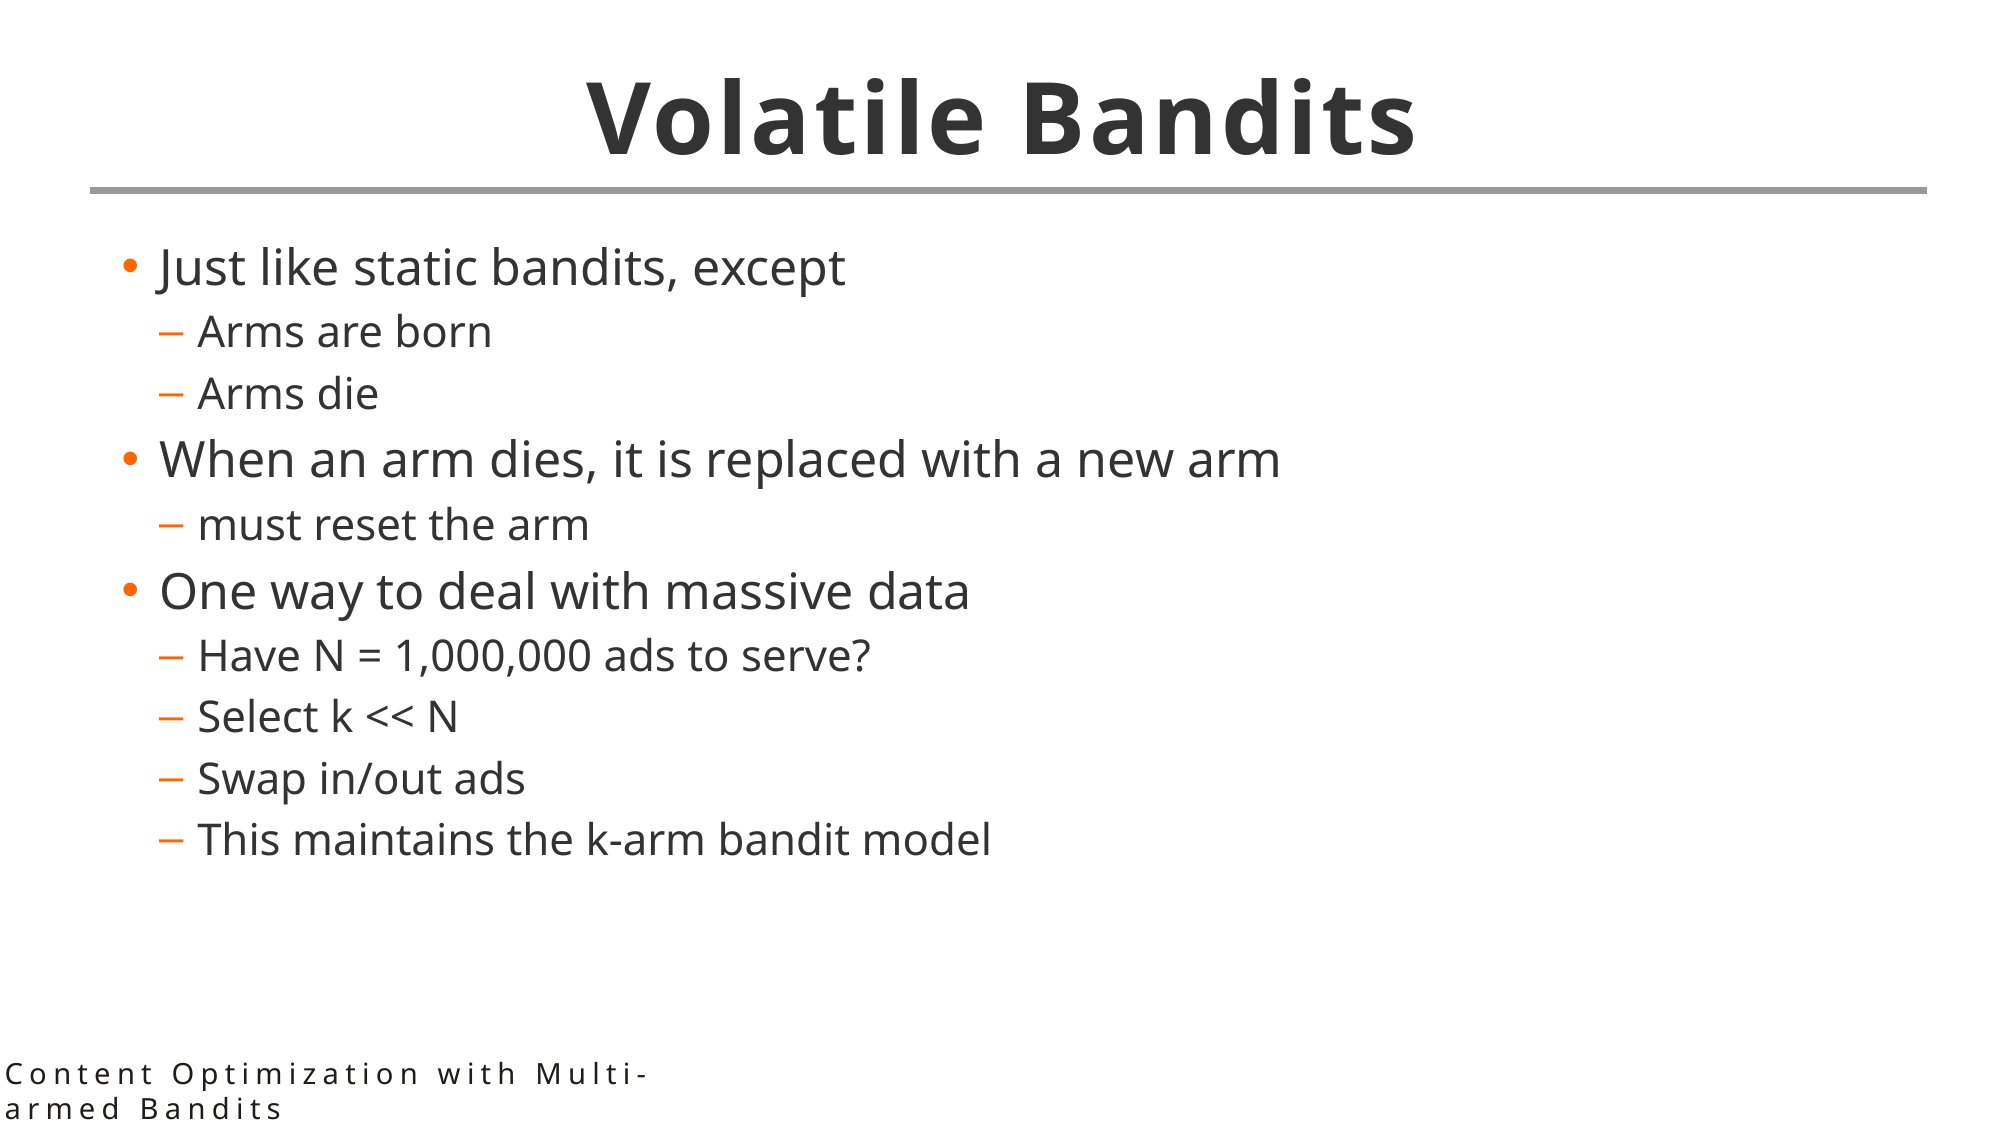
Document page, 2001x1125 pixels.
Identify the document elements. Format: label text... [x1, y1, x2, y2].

title Volatile Bandits [113, 39, 1892, 179]
list Just like static bandits, except Arms are born Arms die When an arm dies, it is replaced with a new arm must reset the arm One way to deal with massive data Have N = 1,000,000 ads to serve? Select k << N Swap in/out ads This maintains the k-arm bandit model [114, 231, 1892, 975]
